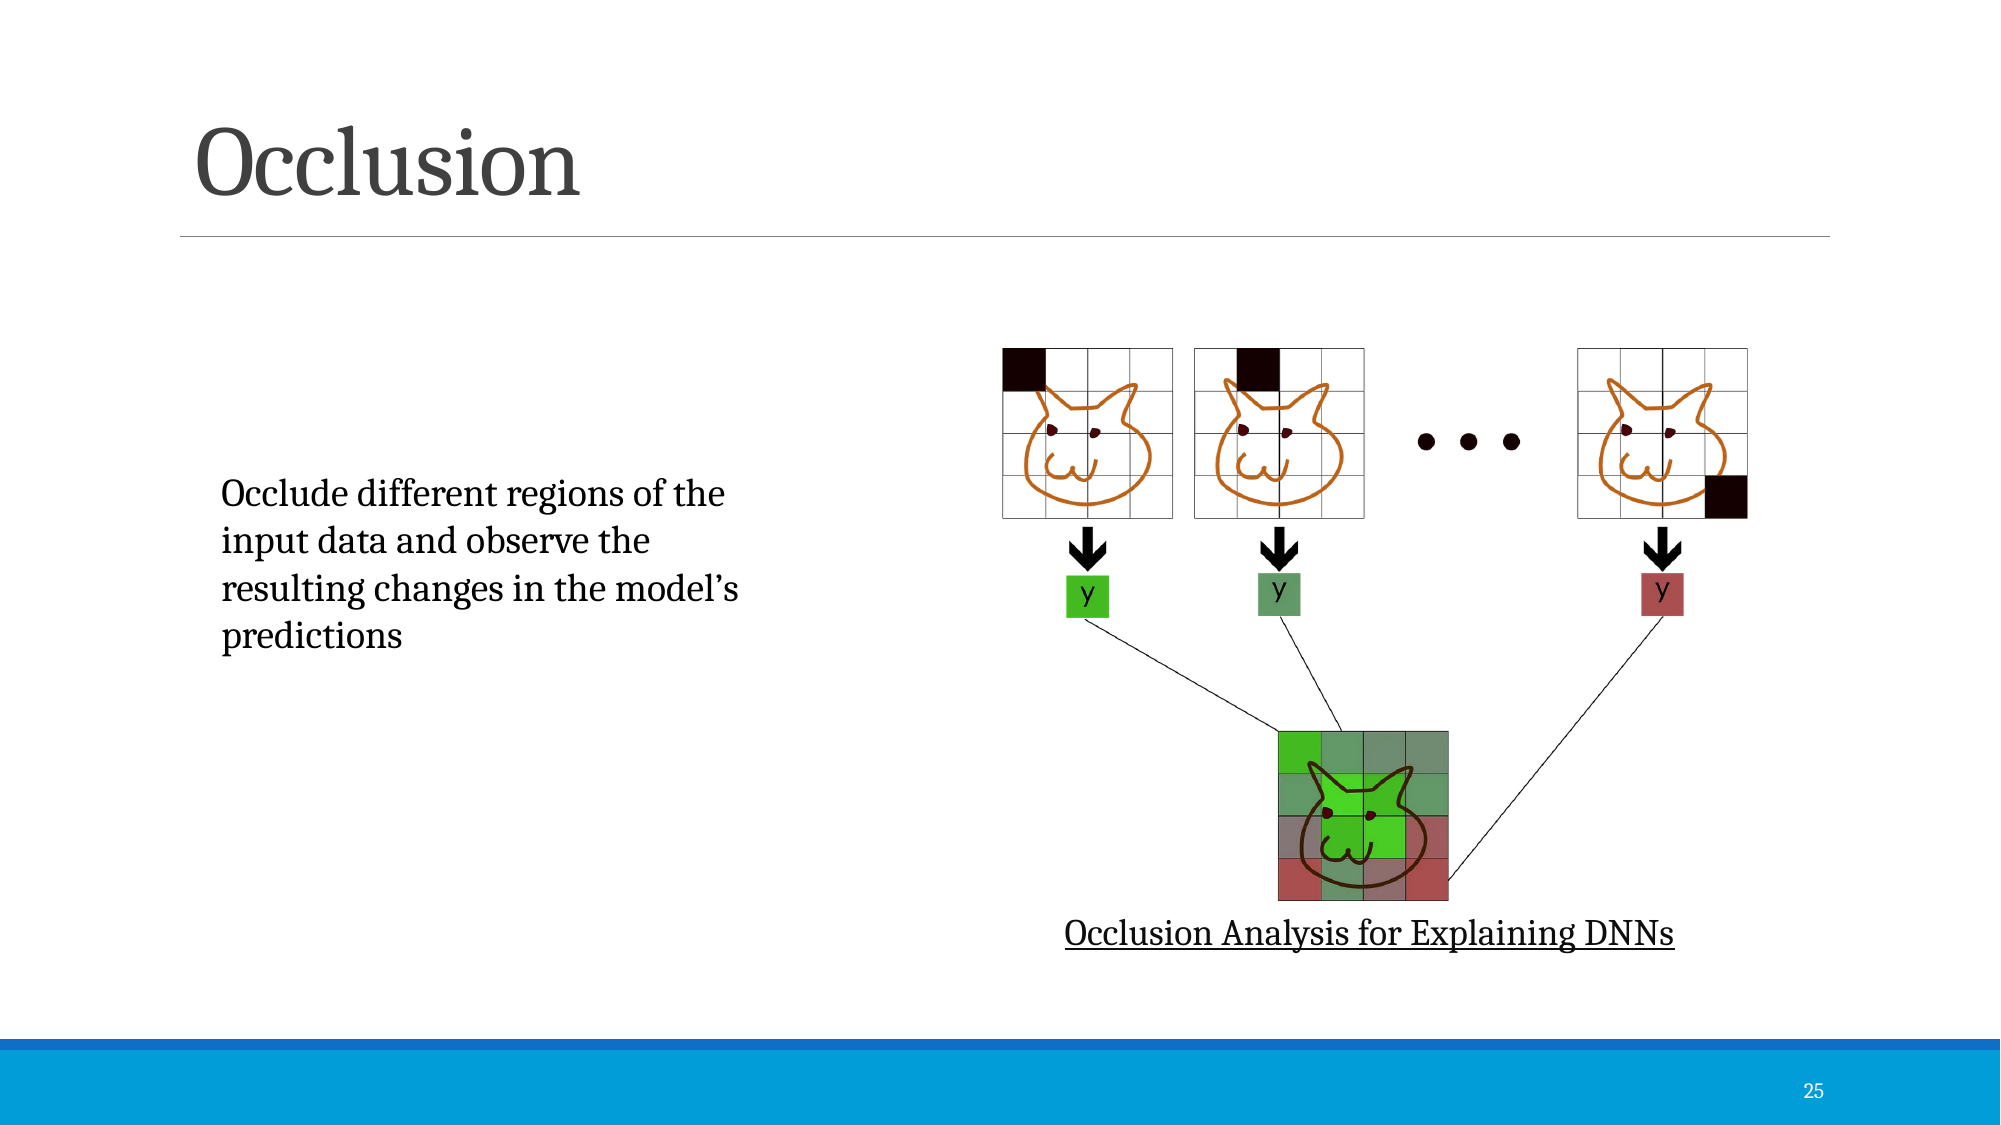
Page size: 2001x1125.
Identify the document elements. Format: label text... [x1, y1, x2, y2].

text_box Occlude different regions of the input data and observe the resulting changes in the model’s predictions [206, 459, 794, 665]
slide_number 25 [1624, 1059, 1840, 1120]
picture [998, 344, 1755, 909]
title Occlusion [180, 93, 1830, 224]
text_box Occlusion Analysis for Explaining DNNs [975, 899, 1765, 960]
